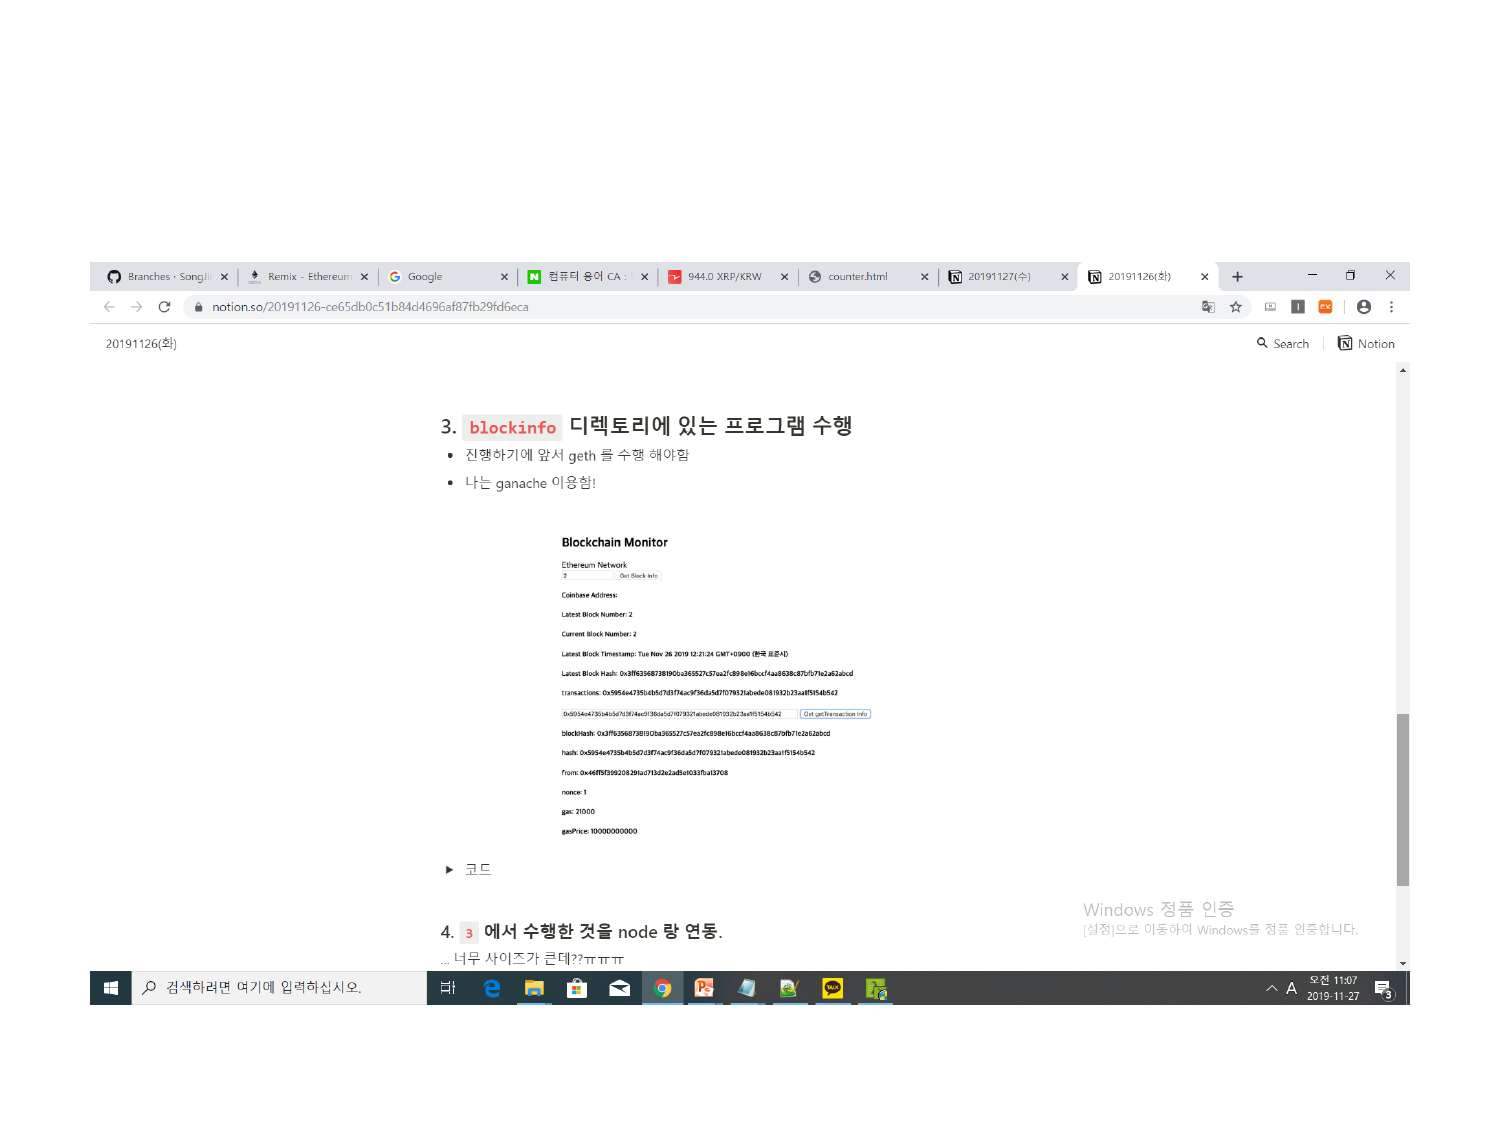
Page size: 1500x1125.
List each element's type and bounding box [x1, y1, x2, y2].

list [89, 262, 1411, 1006]
